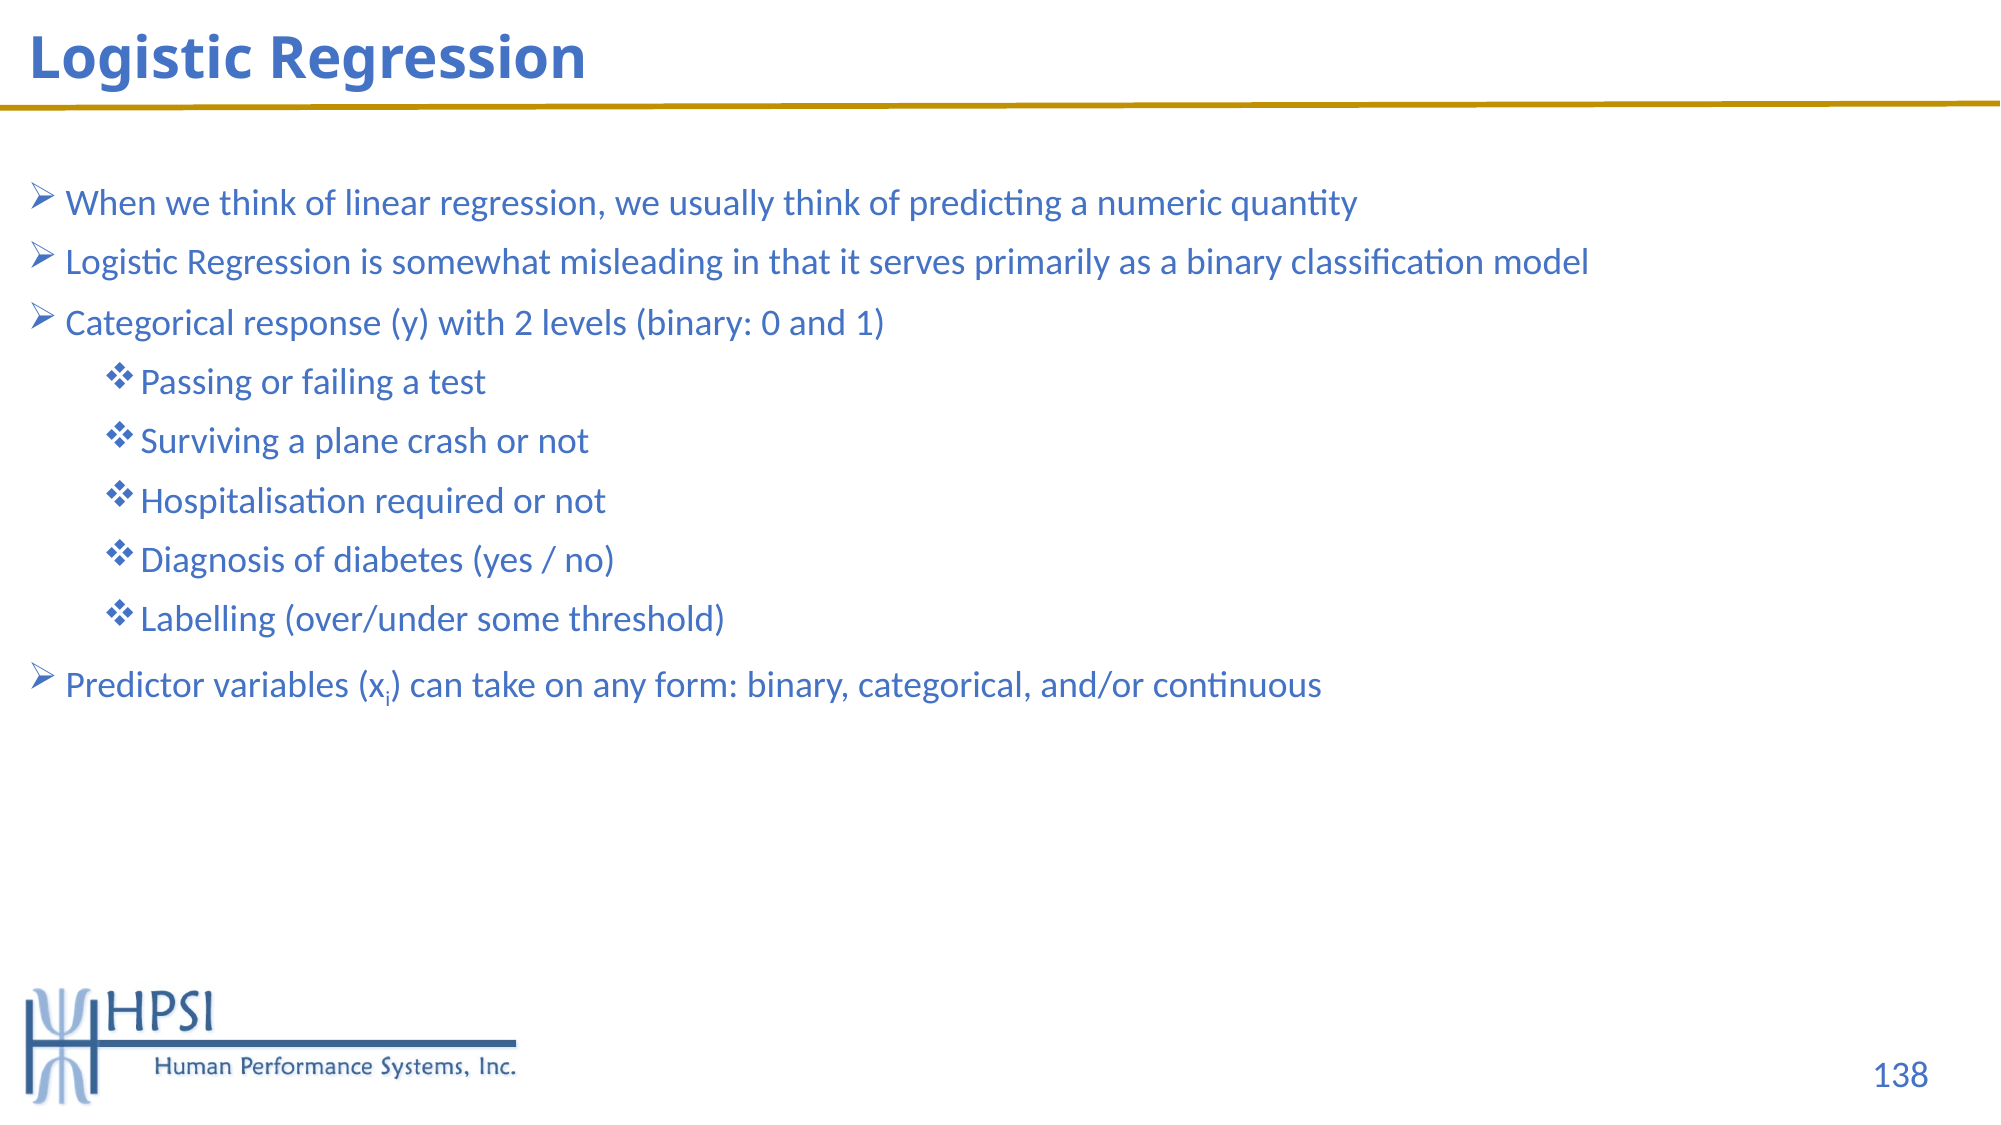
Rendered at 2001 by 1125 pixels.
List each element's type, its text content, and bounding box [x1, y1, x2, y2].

title Logistic Regression [13, 0, 1739, 120]
slide_number 138 [1493, 1042, 1944, 1103]
list When we think of linear regression, we usually think of predicting a numeric quantity Logistic Regression is somewhat misleading in that it serves primarily as a binary classification model Categorical response (y) with 2 levels (binary: 0 and 1) Passing or failing a test Surviving a plane crash or not Hospitalisation required or not Diagnosis of diabetes (yes / no) Labelling (over/under some threshold) Predictor variables (xi) can take on any form: binary, categorical, and/or continuous [13, 175, 1739, 889]
picture [21, 981, 524, 1108]
